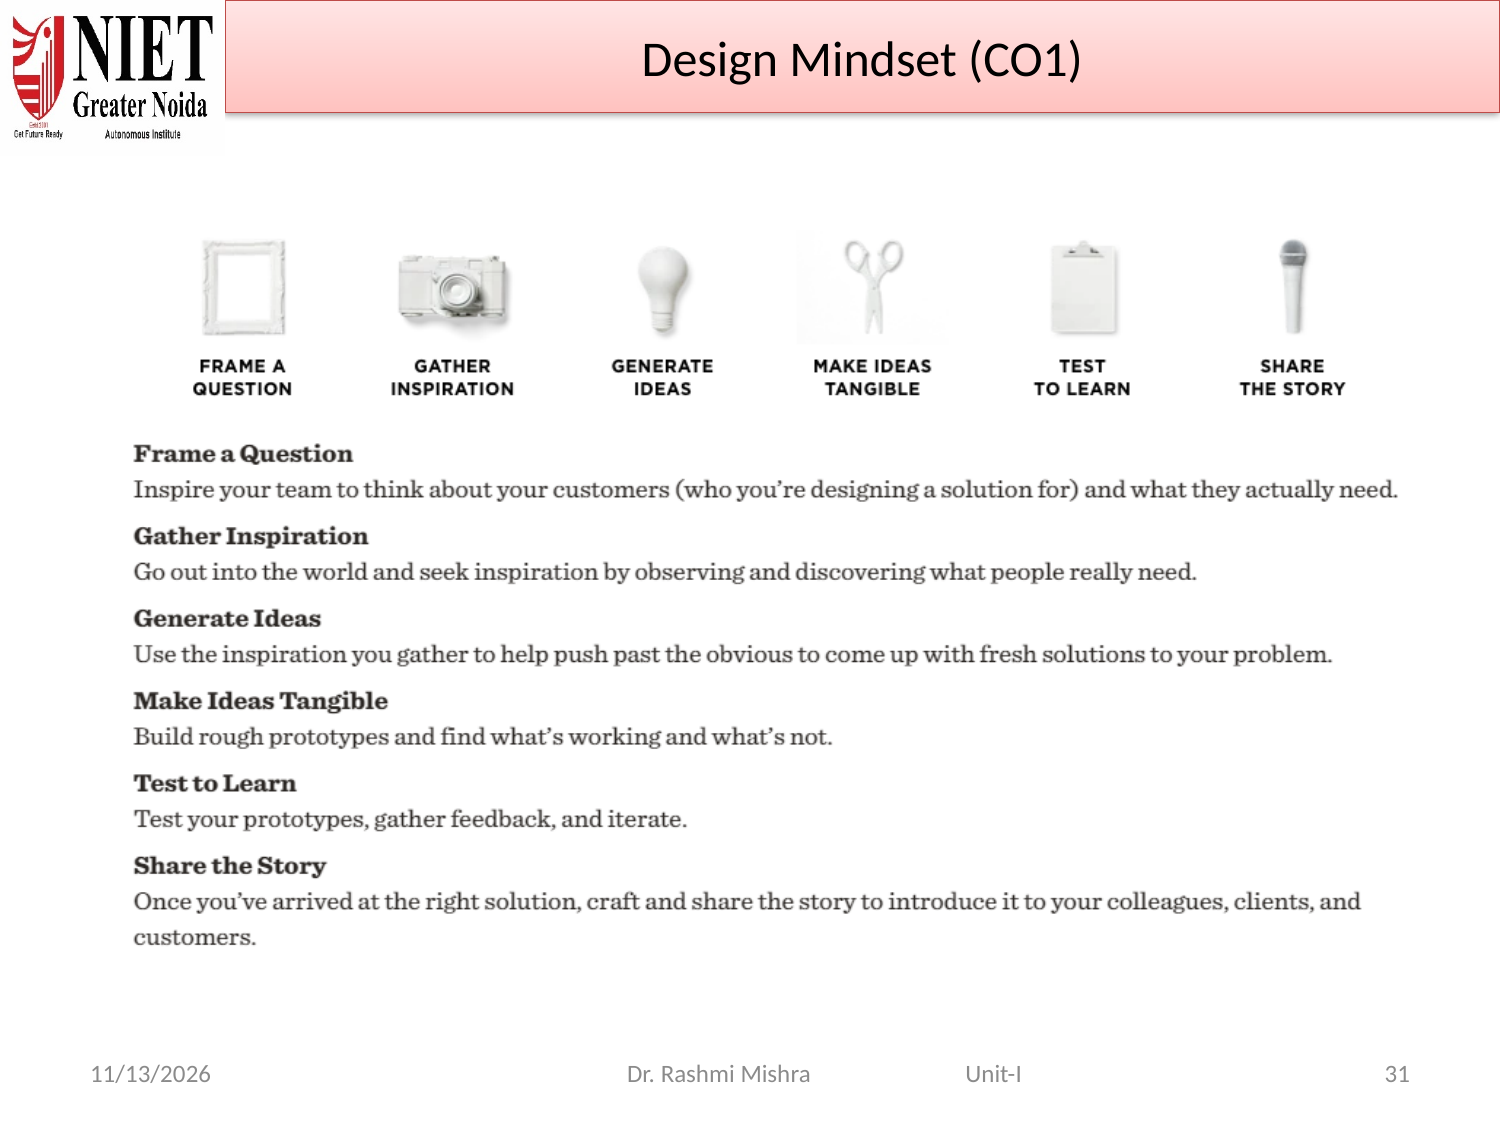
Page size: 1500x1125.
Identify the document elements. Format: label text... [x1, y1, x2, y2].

footer Dr. Rashmi Mishra Unit-I [412, 1042, 1074, 1103]
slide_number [75, 1042, 412, 1103]
picture [0, 0, 226, 156]
slide_number 31 [1074, 1042, 1425, 1103]
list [105, 197, 1432, 968]
text_box Design Mindset (CO1) [226, 0, 1500, 113]
